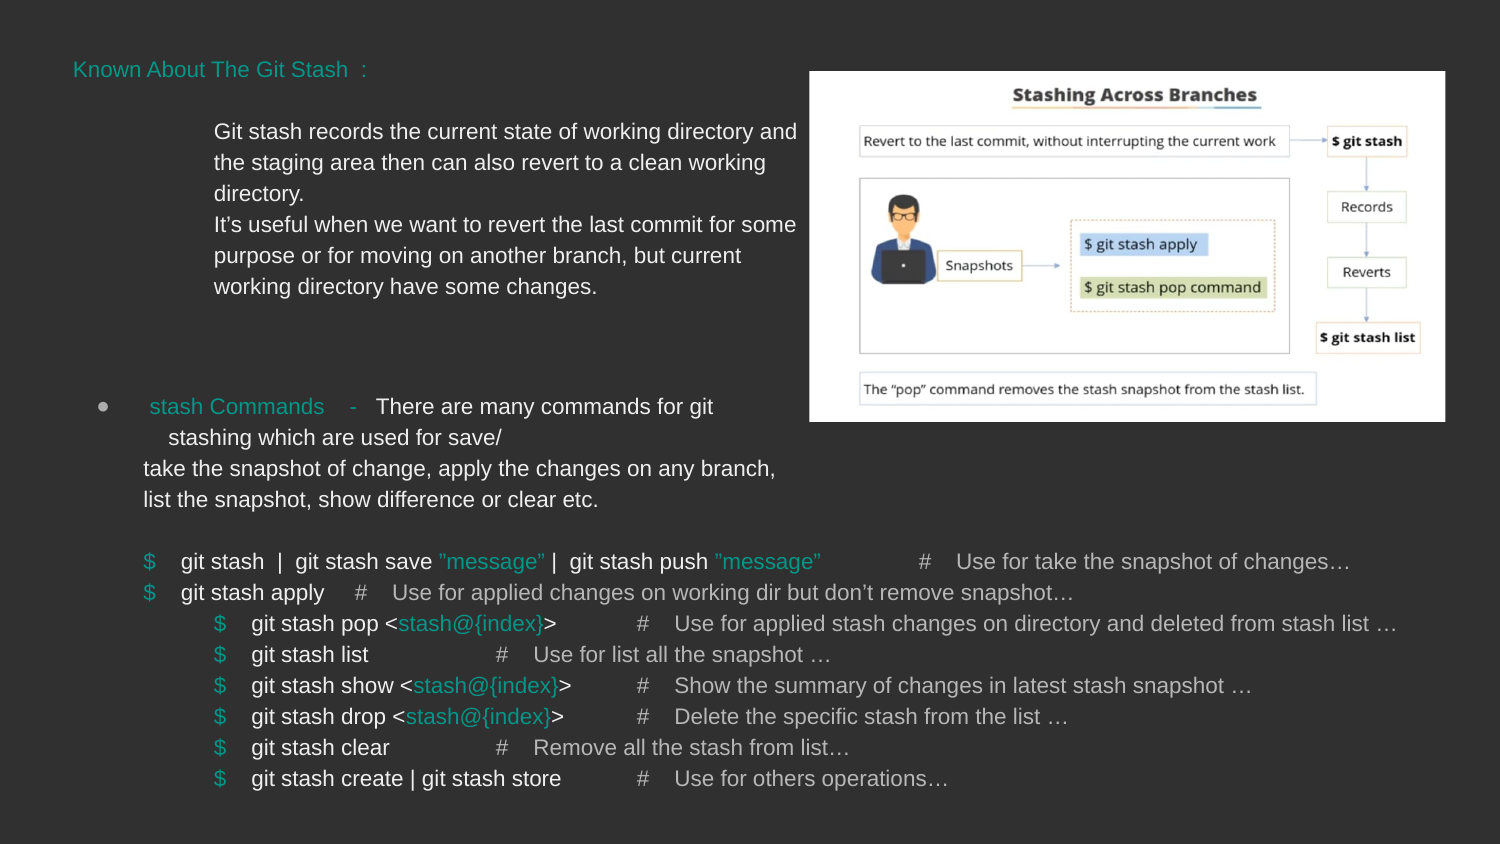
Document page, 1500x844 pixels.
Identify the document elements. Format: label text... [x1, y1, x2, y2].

list Known About The Git Stash : Git stash records the current state of working directory and the staging area then can also revert to a clean working directory. It’s useful when we want to revert the last commit for some purpose or for moving on another branch, but current working directory have some changes. stash Commands - There are many commands for git stashing which are used for save/ take the snapshot of change, apply the changes on any branch, list the snapshot, show difference or clear etc. $ git stash | git stash save ”message” | git stash push ”message” # Use for take the snapshot of changes… $ git stash apply # Use for applied changes on working dir but don’t remove snapshot… $ git stash pop <stash@{index}> # Use for applied stash changes on directory and deleted from stash list … $ git stash list # Use for list all the snapshot … $ git stash show <stash@{index}> # Show the summary of changes in latest stash snapshot … $ git stash drop <stash@{index}> # Delete the specific stash from the list … $ git stash clear # Remove all the stash from list… $ git stash create | git stash store # Use for others operations… [57, 36, 1458, 818]
picture [809, 71, 1446, 423]
